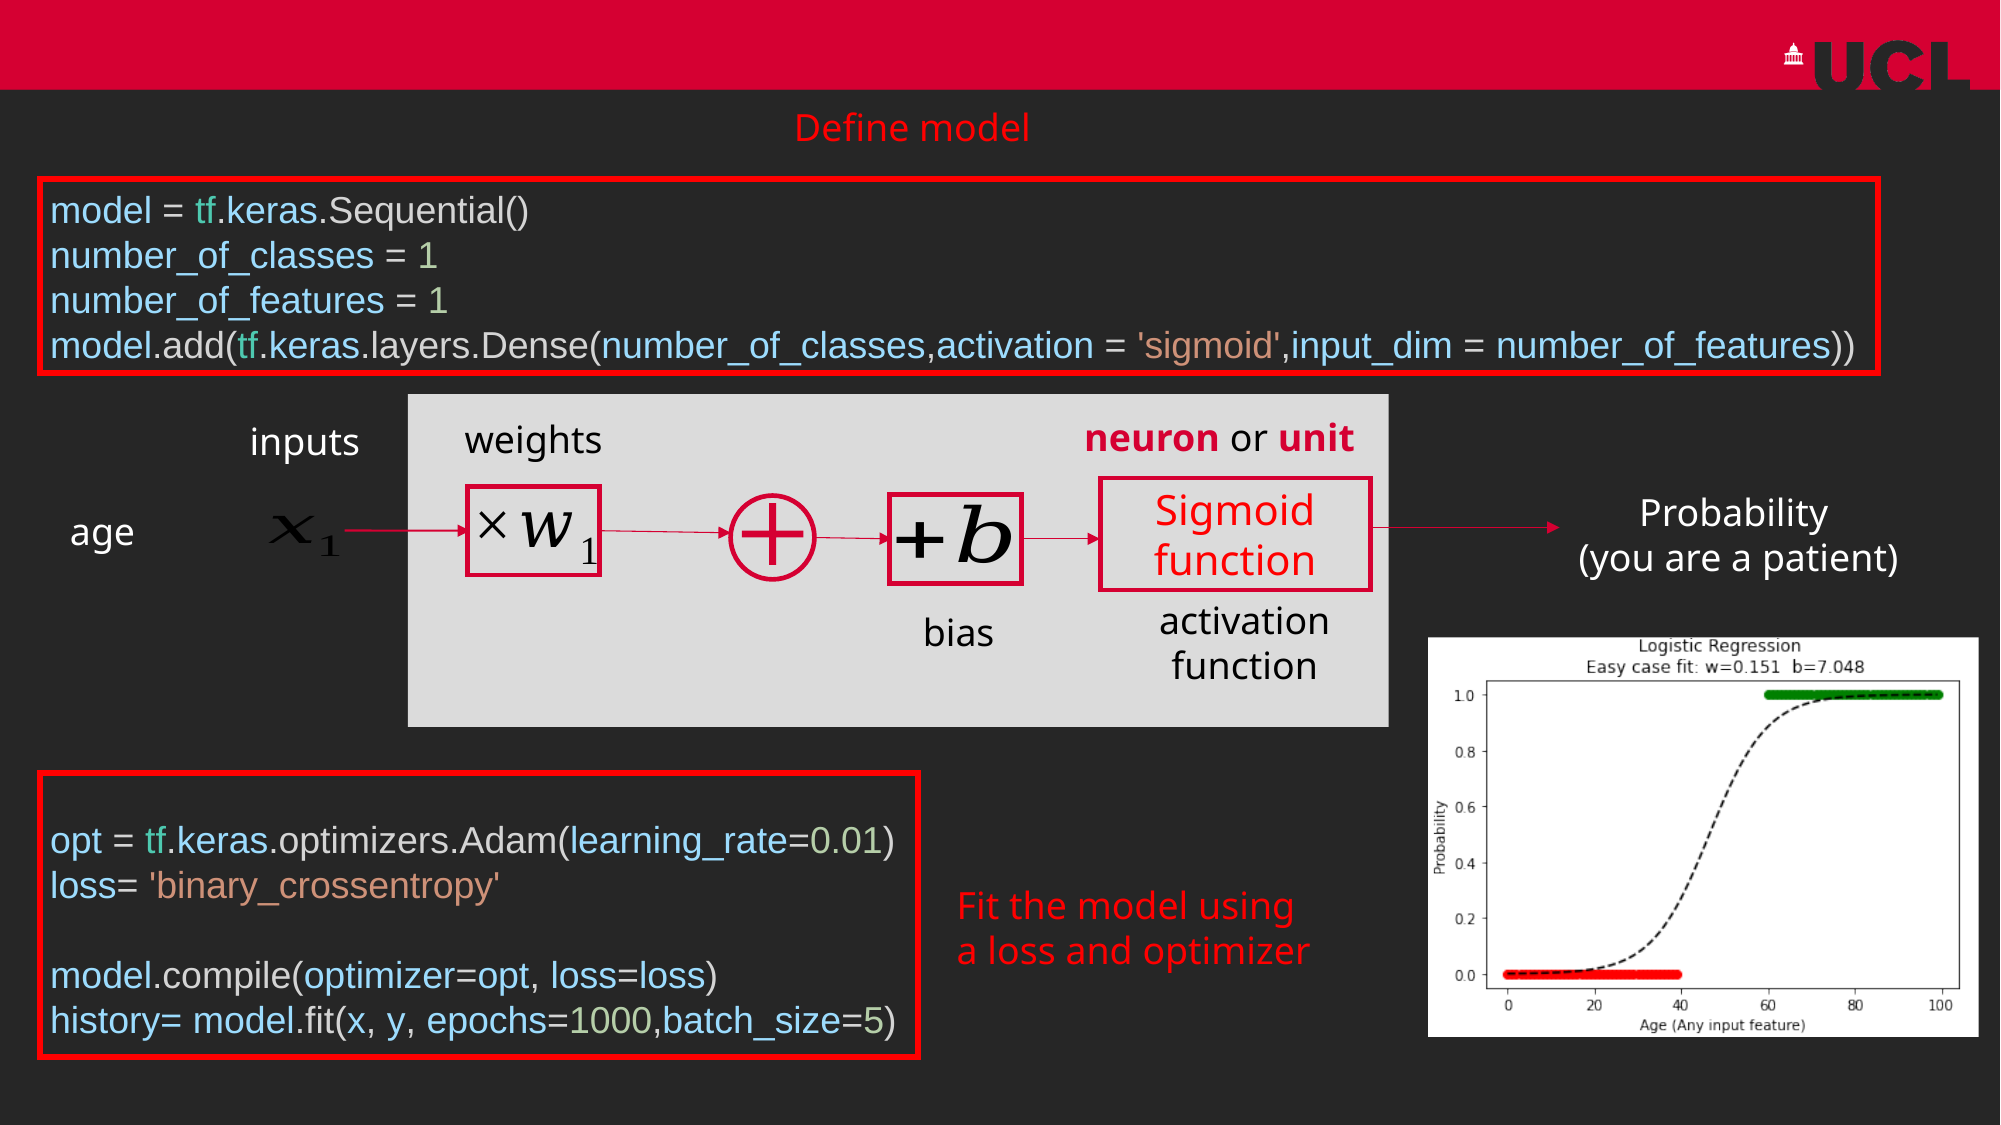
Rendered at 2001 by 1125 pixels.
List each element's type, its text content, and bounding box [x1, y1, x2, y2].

picture [0, 0, 2001, 90]
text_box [1424, 628, 1979, 1042]
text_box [40, 96, 1879, 374]
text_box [56, 394, 1907, 727]
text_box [40, 772, 1326, 1058]
text_box model = tf.keras.Sequential() number_of_classes = 1 number_of_features = 1 model.add(tf.keras.layers.Dense(number_of_classes,activation = 'sigmoid',input_dim = number_of_features)) opt = tf.keras.optimizers.Adam(learning_rate=0.01) loss= 'binary_crossentropy' model.compile(optimizer=opt, loss=loss) history= model.fit(x, y, epochs=1000,batch_size=5) [35, 178, 1932, 1125]
